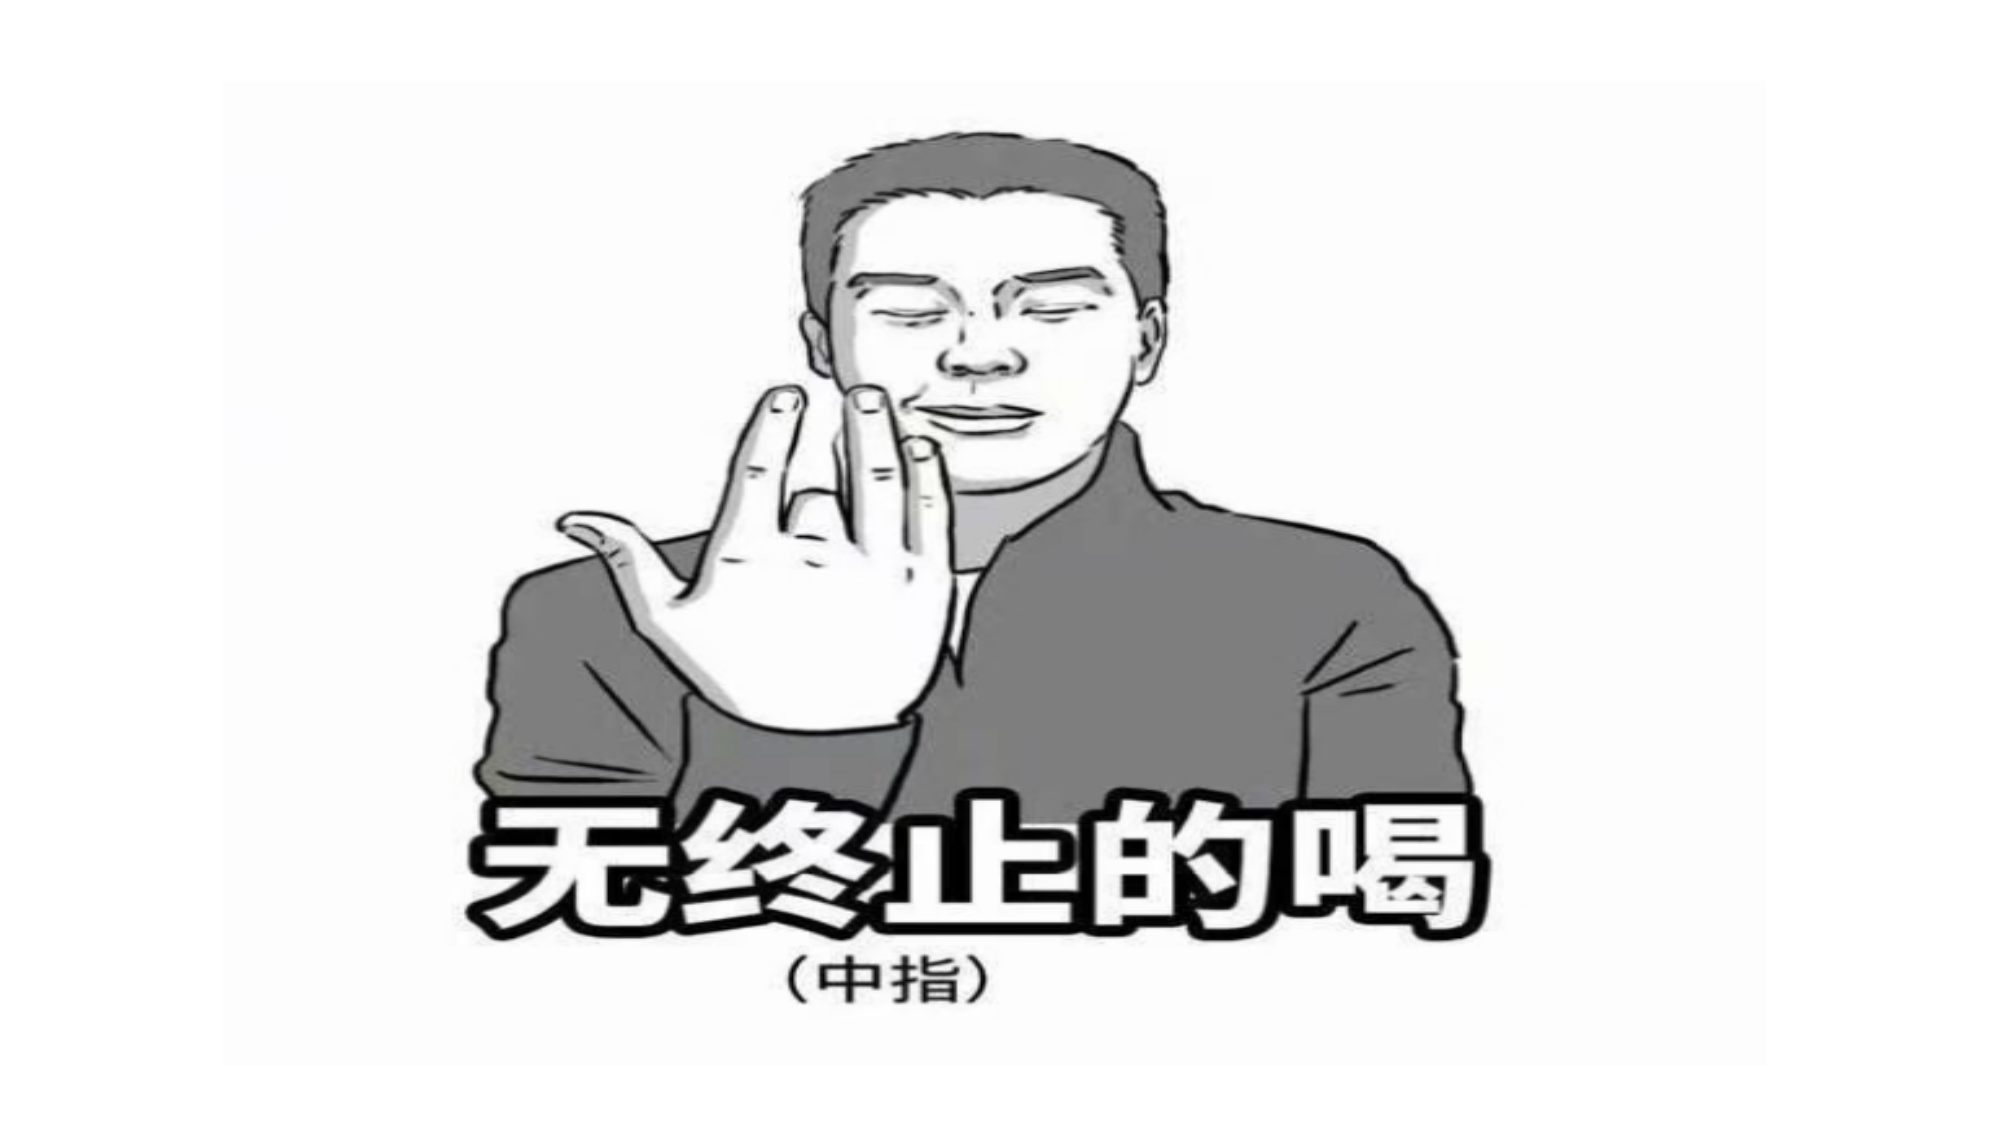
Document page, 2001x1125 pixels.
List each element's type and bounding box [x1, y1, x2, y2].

list [222, 81, 1766, 1066]
